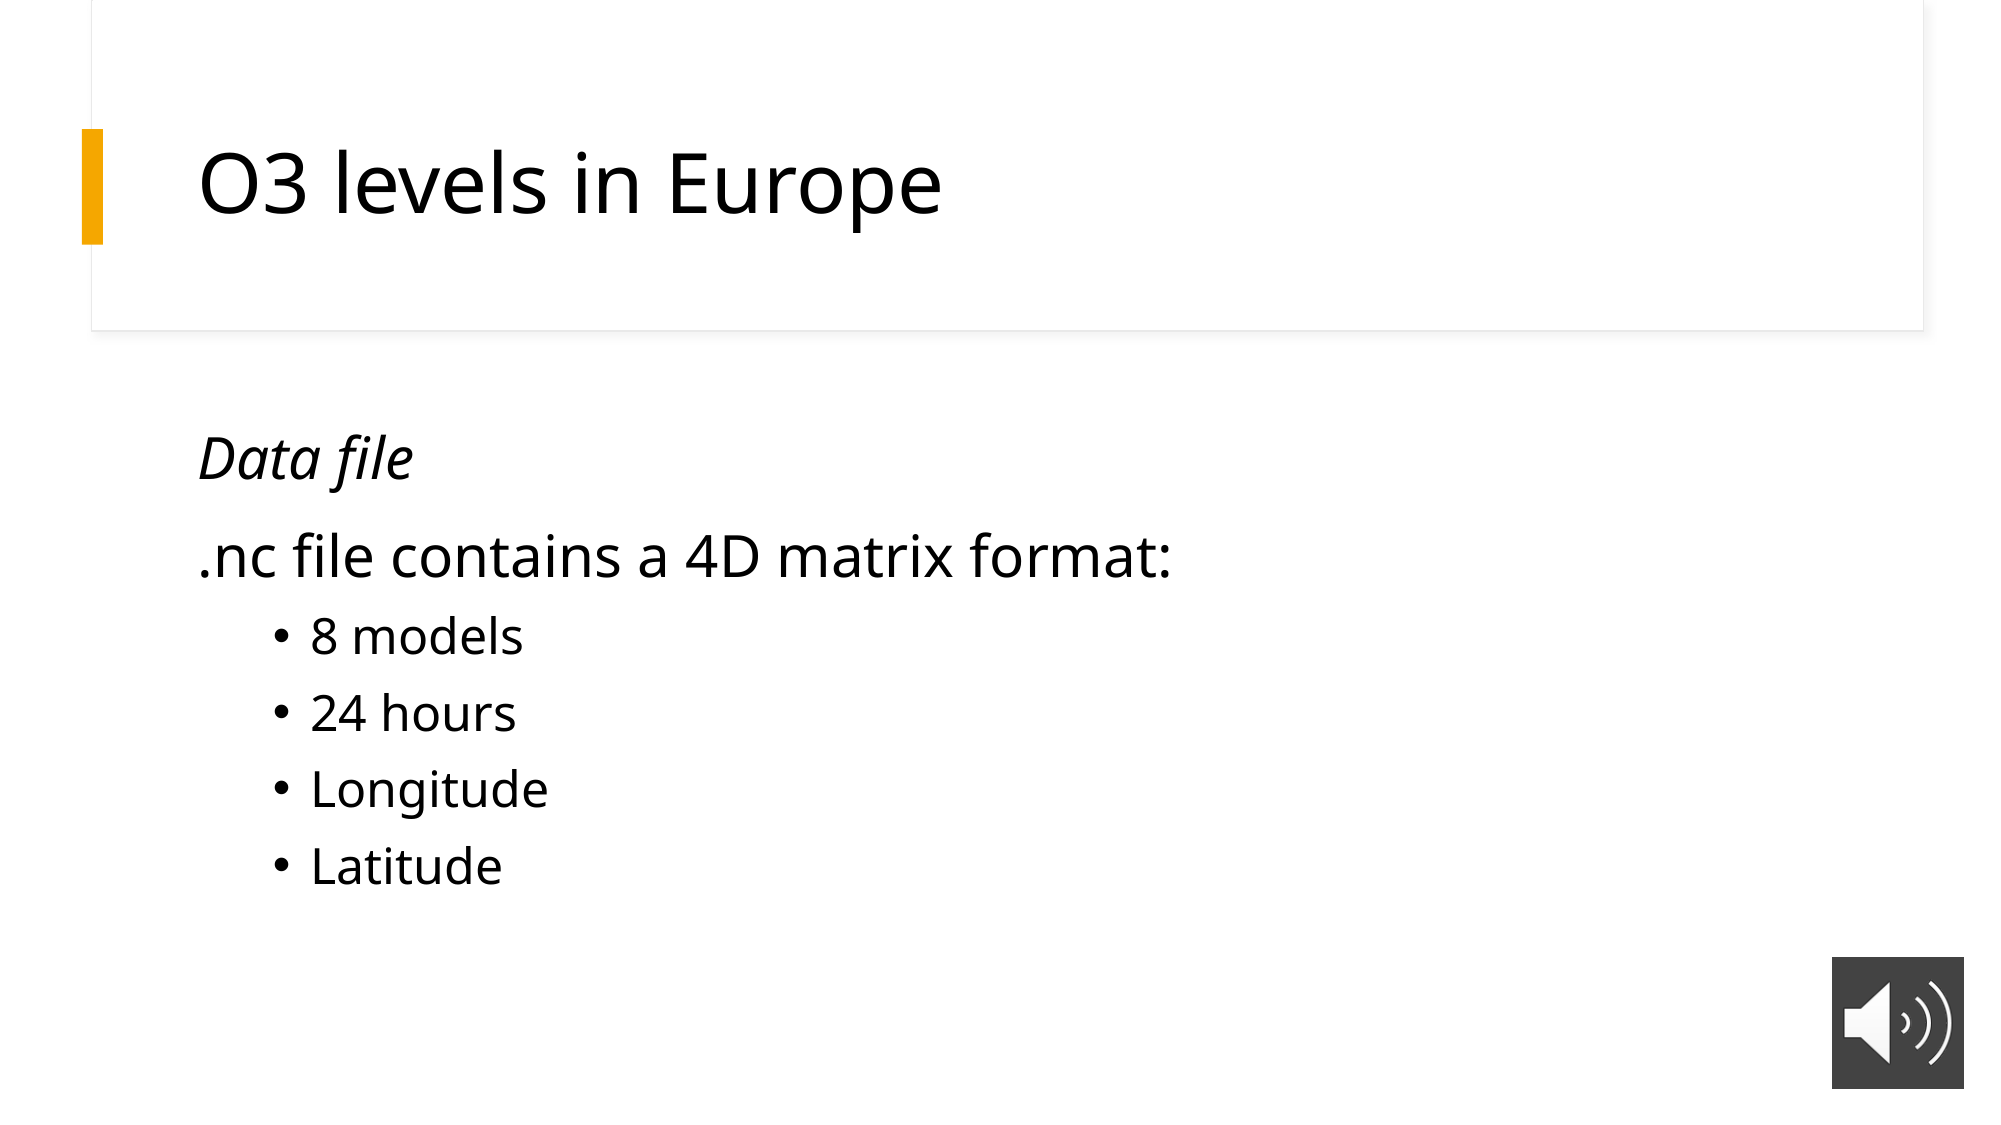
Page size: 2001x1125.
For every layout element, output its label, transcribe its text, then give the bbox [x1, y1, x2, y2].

picture [1831, 956, 1965, 1090]
title O3 levels in Europe [183, 90, 1851, 284]
list Data file .nc file contains a 4D matrix format: 8 models 24 hours Longitude Latitude [183, 406, 1851, 1013]
